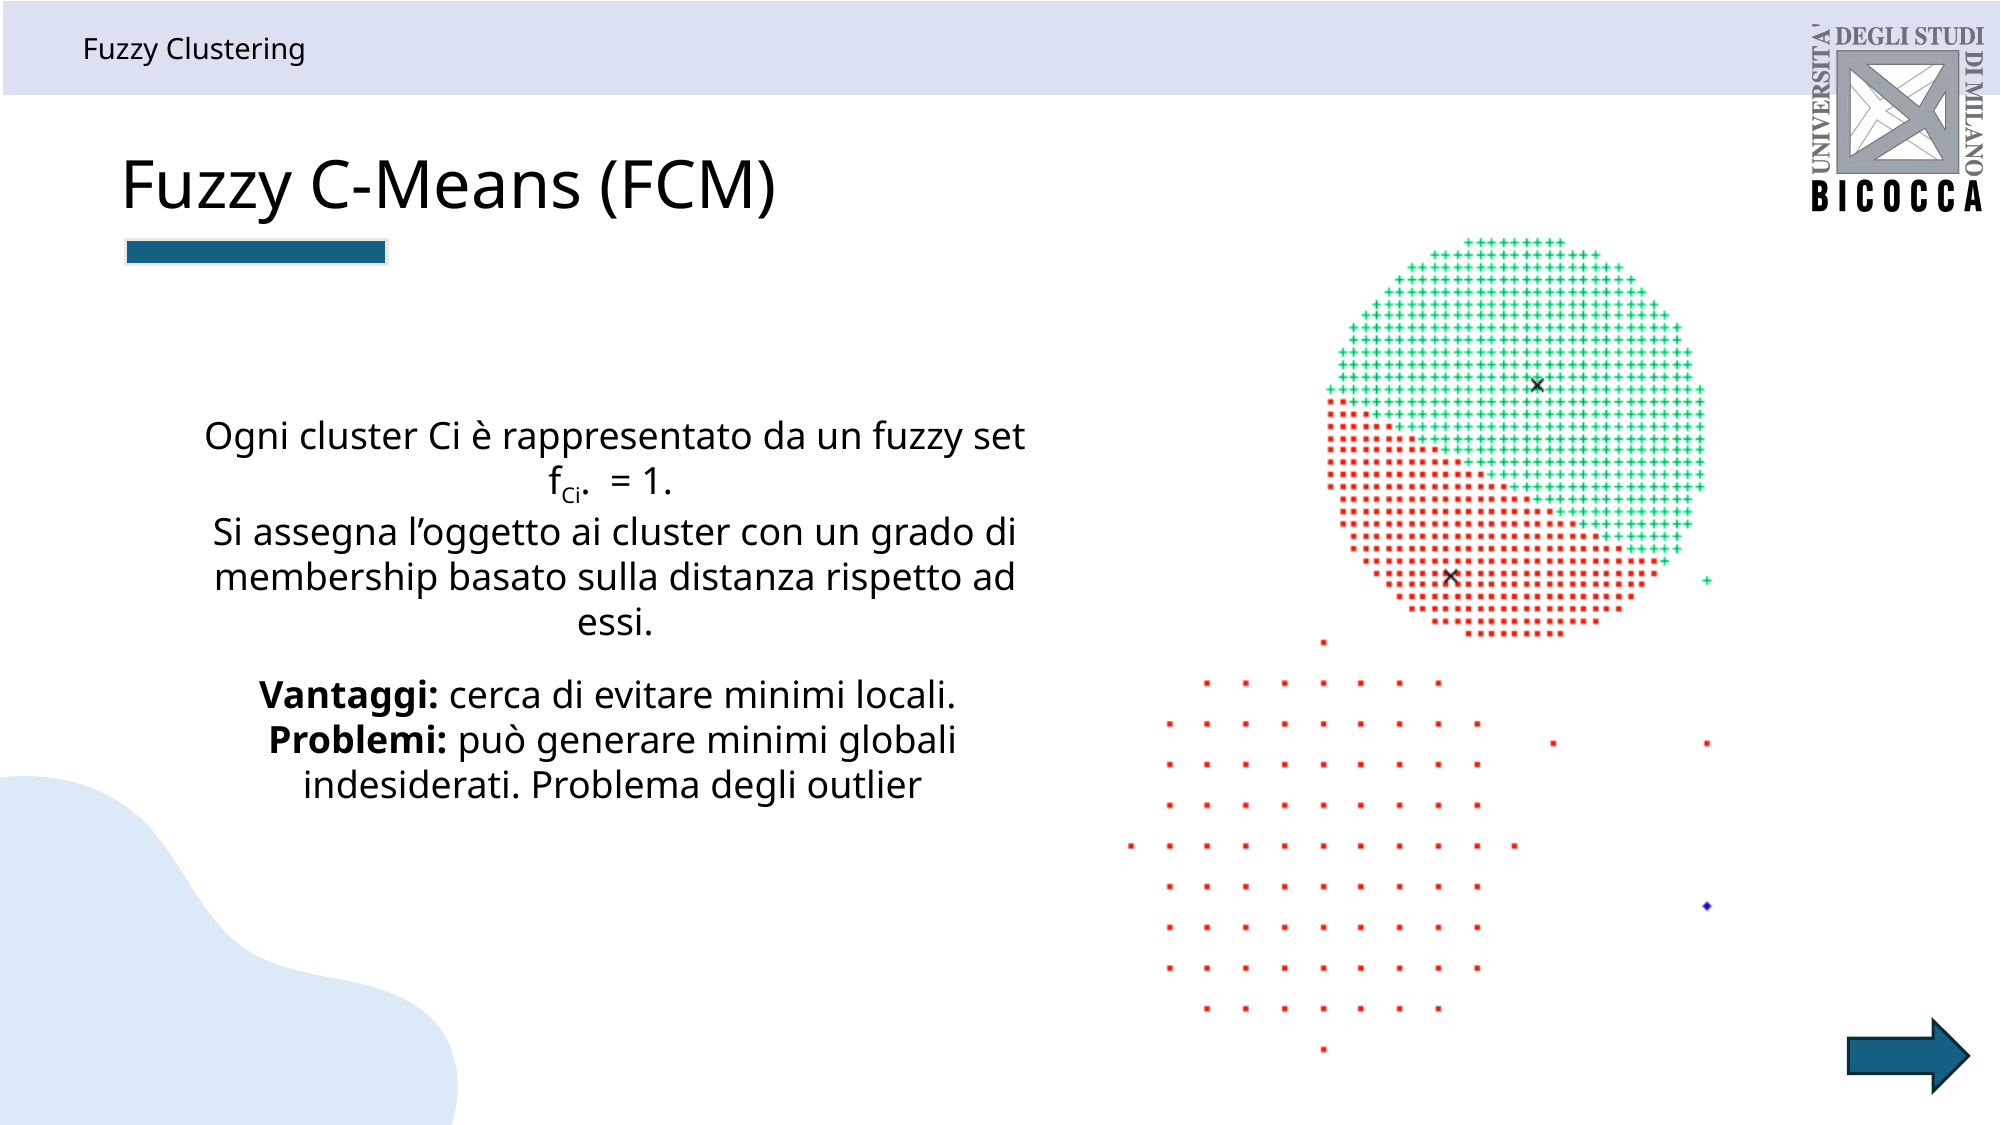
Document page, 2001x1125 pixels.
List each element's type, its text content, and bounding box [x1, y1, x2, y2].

picture [1123, 236, 1815, 1066]
text_box [1846, 1016, 1971, 1096]
text_box [0, 776, 458, 1125]
text_box Fuzzy Clustering [0, 0, 2000, 98]
text_box [124, 248, 389, 266]
text_box Fuzzy C-Means (FCM) [105, 126, 796, 248]
picture [1795, 15, 2000, 222]
text_box Vantaggi: cerca di evitare minimi locali. Problemi: può generare minimi globali indesiderati. Problema degli outlier [226, 663, 1000, 814]
